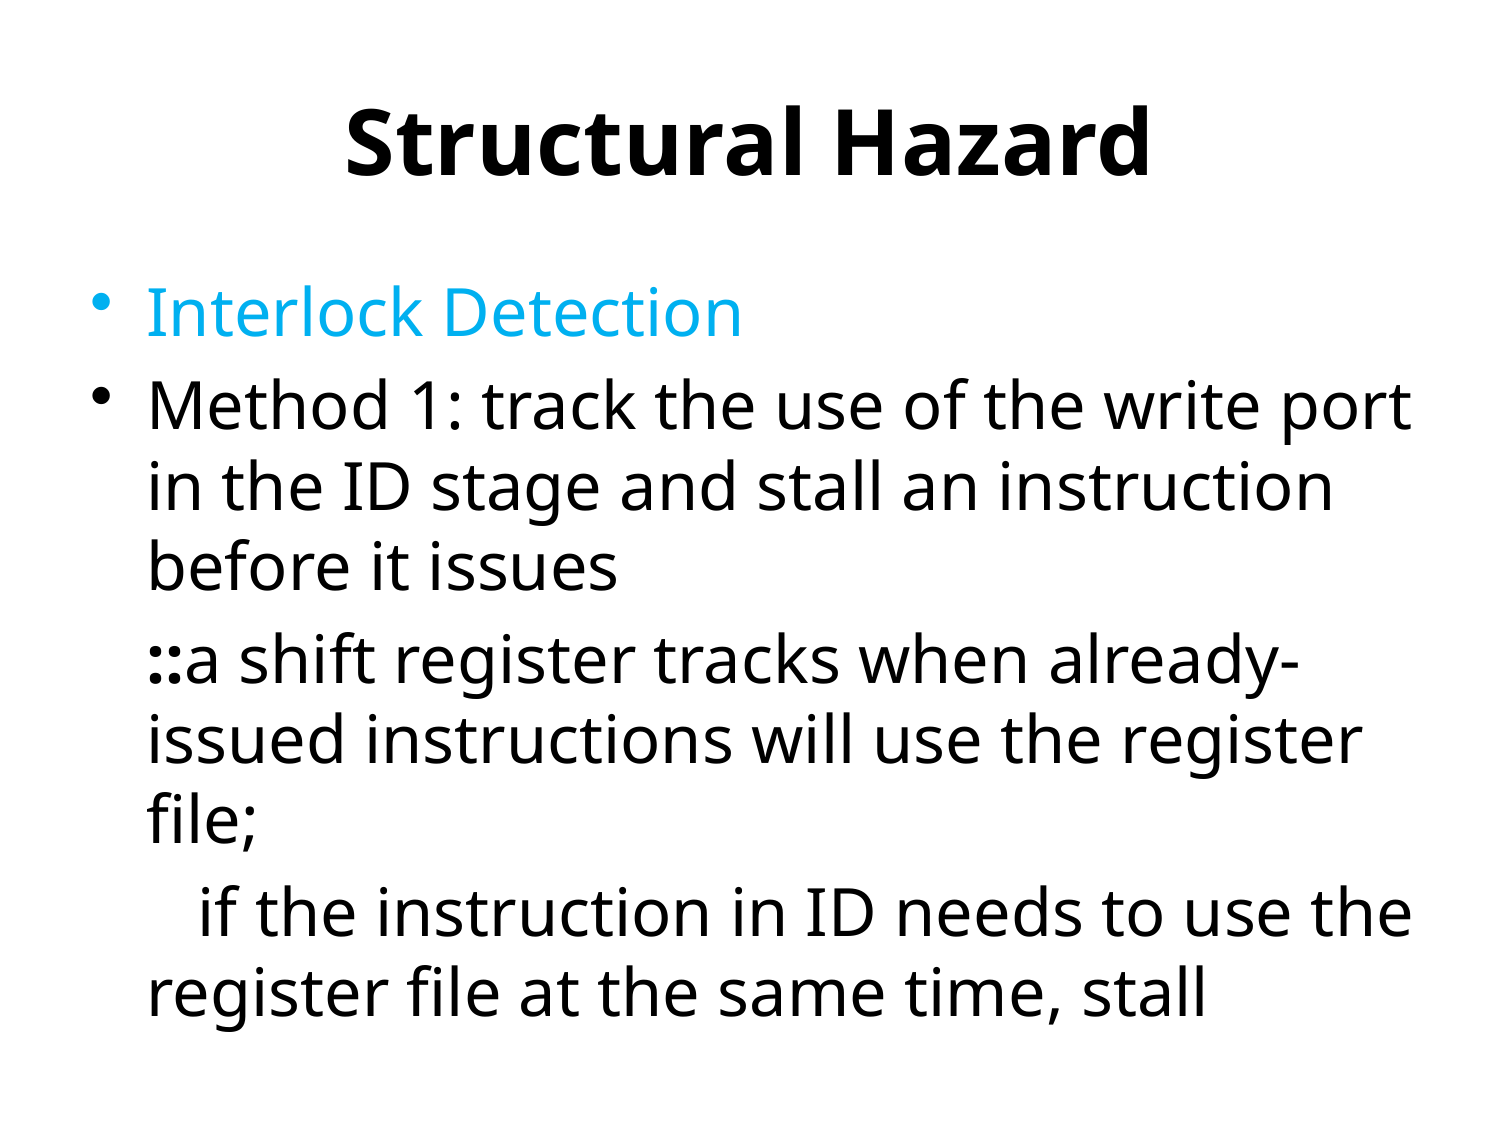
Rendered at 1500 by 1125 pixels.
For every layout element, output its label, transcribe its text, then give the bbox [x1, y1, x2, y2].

list Interlock Detection Method 1: track the use of the write port in the ID stage and stall an instruction before it issues ::a shift register tracks when already-issued instructions will use the register file; if the instruction in ID needs to use the register file at the same time, stall [75, 262, 1500, 1125]
title Structural Hazard [0, 45, 1500, 233]
